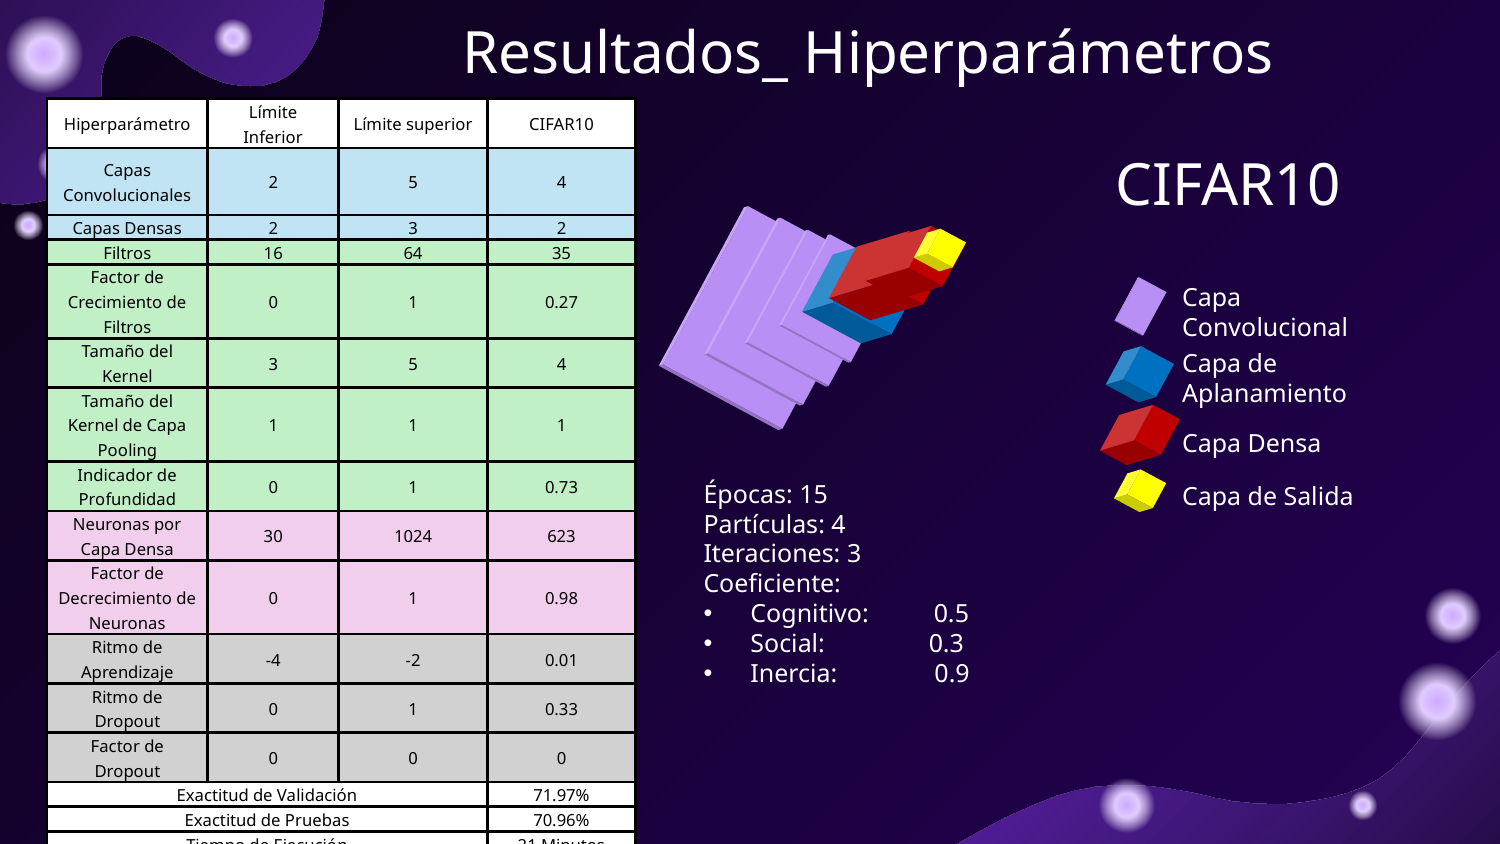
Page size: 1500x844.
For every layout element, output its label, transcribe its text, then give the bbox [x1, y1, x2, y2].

table_cell Exactitud de Validación [48, 783, 486, 805]
table_cell 1 [340, 266, 486, 337]
table_cell 0 [209, 734, 337, 781]
title Resultados_ Hiperparámetros [235, 0, 1500, 94]
text_box CIFAR10 [1067, 132, 1390, 229]
table_header Hiperparámetro [48, 100, 206, 147]
table_cell 0.73 [489, 463, 634, 510]
text_box Capa de Aplanamiento [1167, 332, 1408, 379]
text_box [1105, 346, 1174, 403]
title [866, 226, 930, 280]
table_cell -4 [209, 635, 337, 682]
table_cell 16 [209, 241, 337, 263]
table_cell 0 [209, 685, 337, 731]
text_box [1107, 379, 1154, 402]
table_cell 0 [209, 463, 337, 510]
table_cell 0.27 [489, 266, 634, 337]
table_header Límite superior [340, 100, 486, 147]
table_cell 1 [209, 389, 337, 460]
table_cell 3 [209, 340, 337, 386]
table_cell 0.33 [489, 685, 634, 731]
table_cell Factor de Decrecimiento de Neuronas [48, 562, 206, 633]
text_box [916, 254, 952, 271]
table_cell 1 [340, 685, 486, 731]
table_cell Factor de Dropout [48, 734, 206, 781]
text_box [1114, 277, 1167, 336]
text_box Capa de Salida [1167, 465, 1417, 518]
table_cell Ritmo de Dropout [48, 685, 206, 731]
table_cell Tiempo de Ejecución [48, 833, 486, 844]
table_cell 0.98 [489, 562, 634, 633]
text_box [704, 217, 816, 406]
table_cell 0 [489, 734, 634, 781]
table_cell Capas Densas [48, 216, 206, 238]
table_cell 35 [489, 241, 634, 263]
table_cell Exactitud de Pruebas [48, 808, 486, 830]
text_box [1102, 440, 1160, 465]
text_box [1099, 404, 1167, 466]
table_cell Tamaño del Kernel [48, 340, 206, 386]
table_cell 30 [209, 512, 337, 559]
title [1114, 469, 1140, 498]
text_box [1113, 469, 1167, 513]
text_box [744, 229, 843, 387]
table_cell Factor de Crecimiento de Filtros [48, 266, 206, 337]
table_cell Indicador de Profundidad [48, 463, 206, 510]
table_cell 2 [209, 216, 337, 238]
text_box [867, 268, 943, 299]
table_cell 0 [209, 562, 337, 633]
table_cell 0.01 [489, 635, 634, 682]
table_cell 1 [489, 389, 634, 460]
table_cell 21 Minutos [489, 833, 634, 844]
text_box Capa Densa [1167, 412, 1408, 458]
table_cell Filtros [48, 241, 206, 263]
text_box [1116, 494, 1151, 512]
table_cell 70.96% [489, 808, 634, 830]
table_cell 3 [340, 216, 486, 238]
table_cell 0 [209, 266, 337, 337]
title [1106, 346, 1140, 384]
text_box Épocas: 15 Partículas: 4 Iteraciones: 3 Coeficiente: Cognitivo: 0.5 Social: 0.3 Inercia: 0.9 [688, 463, 993, 797]
table_cell 1 [340, 562, 486, 633]
text_box [865, 225, 954, 300]
table_cell 2 [209, 149, 337, 214]
table_header CIFAR10 [489, 100, 634, 147]
text_box Capa Convolucional [1167, 266, 1408, 332]
table_cell 4 [489, 340, 634, 386]
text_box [804, 302, 890, 343]
table_cell 0 [340, 734, 486, 781]
table_cell -2 [340, 635, 486, 682]
table_cell 71.97% [489, 783, 634, 805]
table_cell 4 [489, 149, 634, 214]
text_box [801, 248, 905, 344]
table_cell Tamaño del Kernel de Capa Pooling [48, 389, 206, 460]
text_box [779, 234, 861, 363]
title [1100, 405, 1152, 450]
table_cell Ritmo de Aprendizaje [48, 635, 206, 682]
text_box [913, 228, 967, 272]
table_cell Neuronas por Capa Densa [48, 512, 206, 559]
table_cell Capas Convolucionales [48, 149, 206, 214]
table_cell 1 [340, 463, 486, 510]
table_cell 5 [340, 149, 486, 214]
subtitle [914, 229, 939, 257]
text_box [830, 286, 923, 320]
table_header Límite Inferior [209, 100, 337, 147]
text_box [828, 230, 931, 321]
table_cell 623 [489, 512, 634, 559]
table_cell 2 [489, 216, 634, 238]
text_box [658, 206, 796, 431]
subtitle [830, 237, 887, 297]
subtitle [802, 248, 854, 311]
table_cell 1 [340, 389, 486, 460]
table_cell 1024 [340, 512, 486, 559]
table_cell 5 [340, 340, 486, 386]
table_cell 64 [340, 241, 486, 263]
